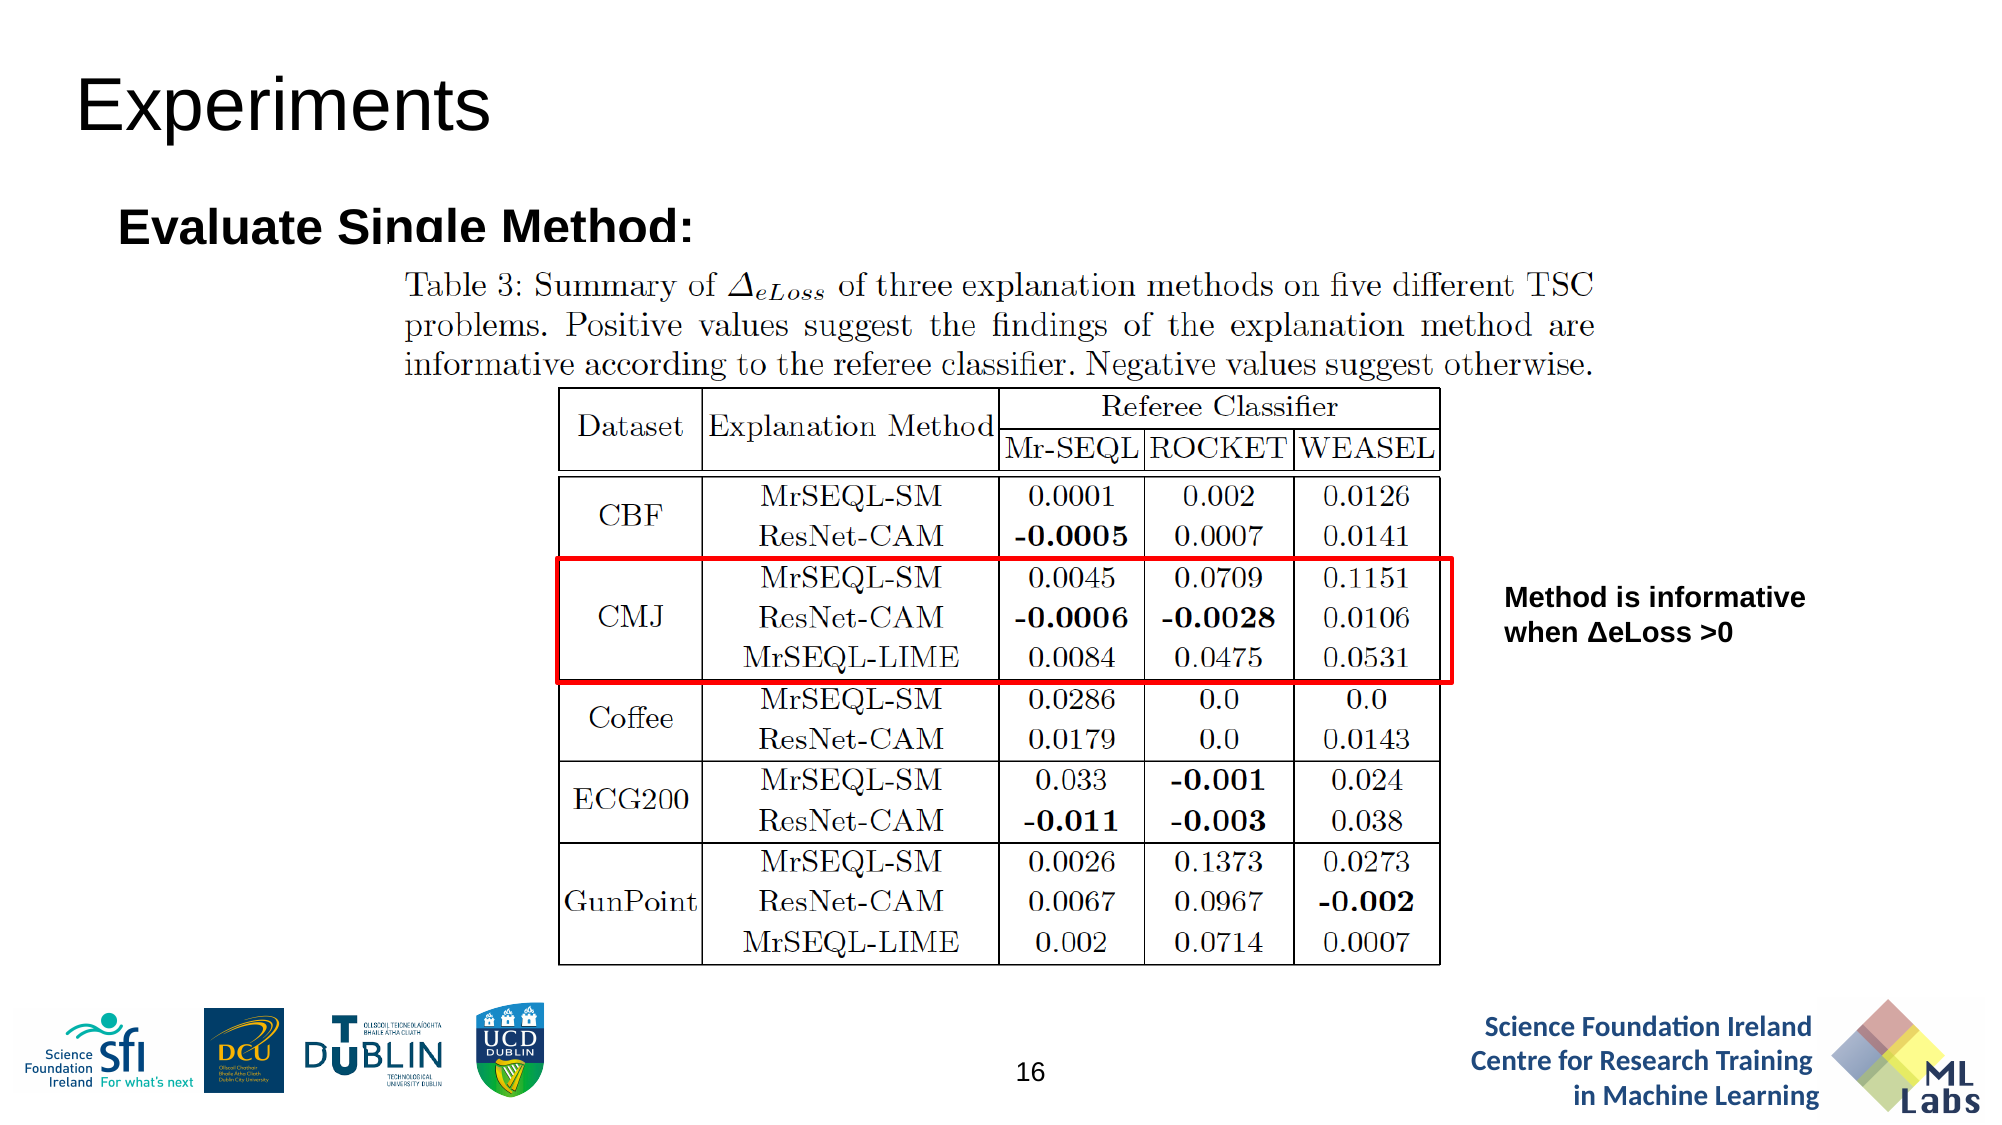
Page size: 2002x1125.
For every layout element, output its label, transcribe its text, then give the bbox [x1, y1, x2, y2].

text_box Experiments [60, 40, 808, 155]
slide_number ‹#› [940, 1038, 1061, 1125]
text_box Evaluate Single Method: [102, 170, 1825, 537]
picture [13, 997, 560, 1104]
picture [389, 242, 1629, 989]
picture [1817, 997, 1985, 1123]
text_box Method is informative when ΔeLoss >0 [1634, 563, 1901, 678]
